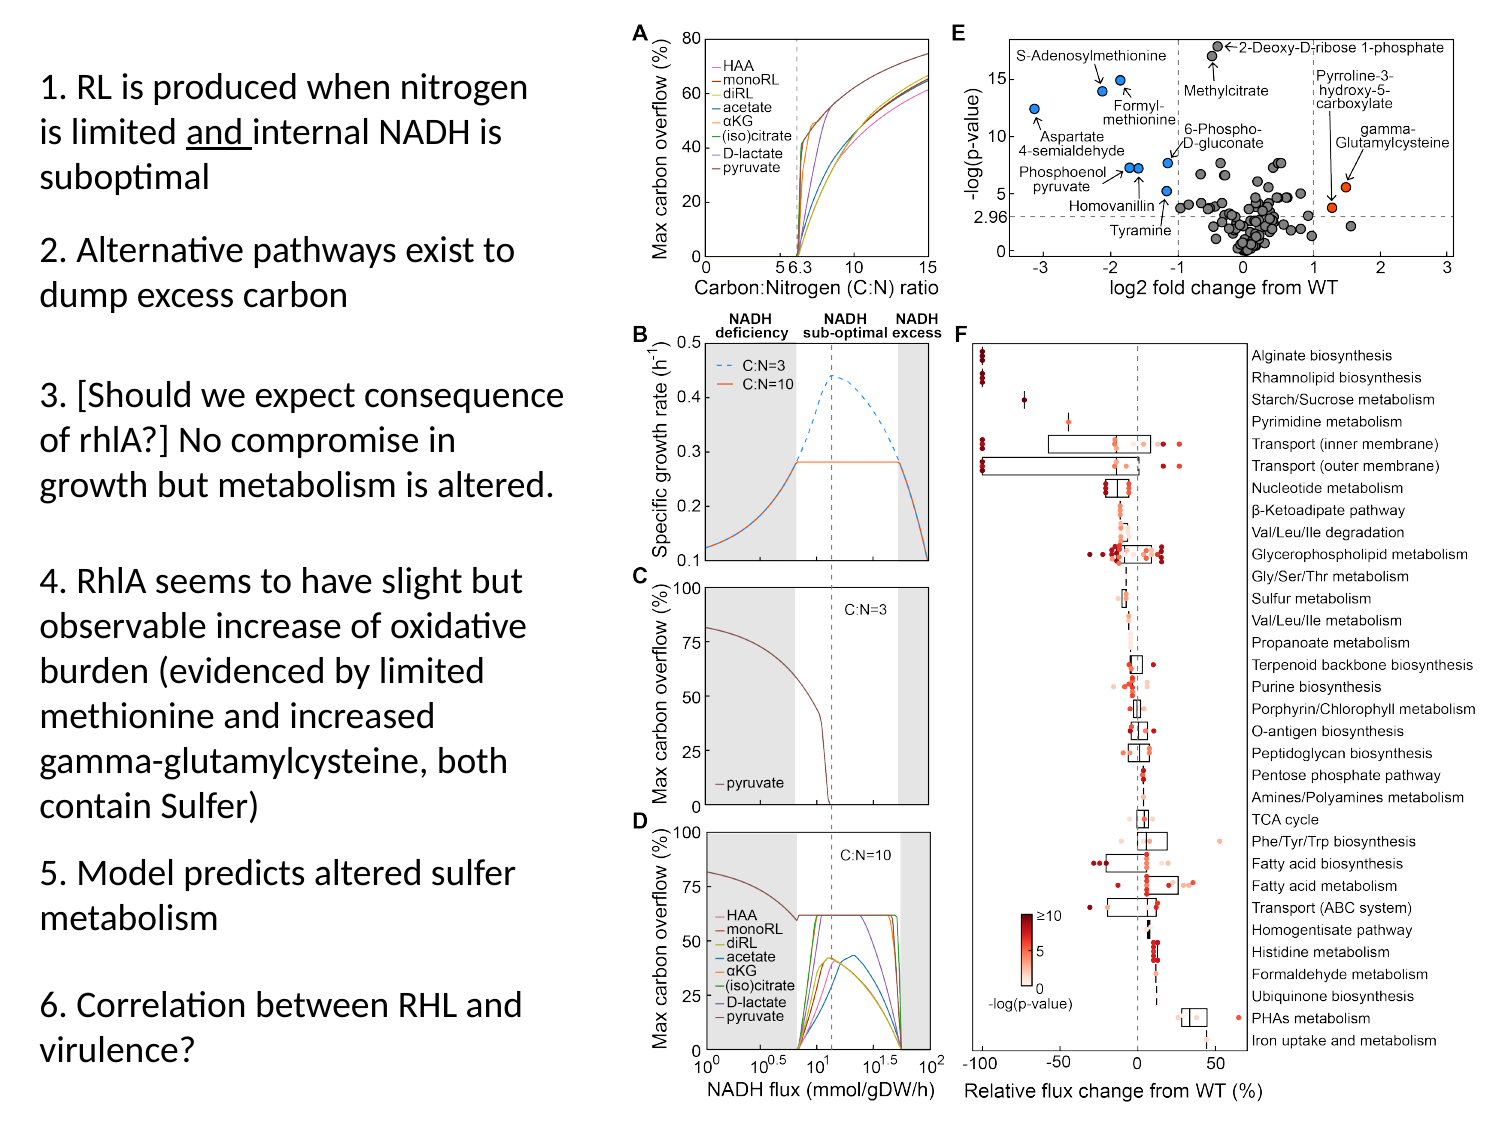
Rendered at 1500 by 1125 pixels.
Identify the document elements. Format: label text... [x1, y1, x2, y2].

text_box 5. Model predicts altered sulfer metabolism [24, 840, 482, 946]
text_box 4. RhlA seems to have slight but observable increase of oxidative burden (evidenced by limited methionine and increased gamma-glutamylcysteine, both contain Sulfer) [24, 548, 482, 834]
text_box 3. [Should we expect consequence of rhlA?] No compromise in growth but metabolism is altered. [24, 363, 482, 513]
text_box 2. Alternative pathways exist to dump excess carbon [24, 217, 482, 323]
text_box 6. Correlation between RHL and virulence? [24, 972, 482, 1078]
picture [482, 21, 1476, 1104]
text_box 1. RL is produced when nitrogen is limited and internal NADH is suboptimal [24, 54, 482, 205]
